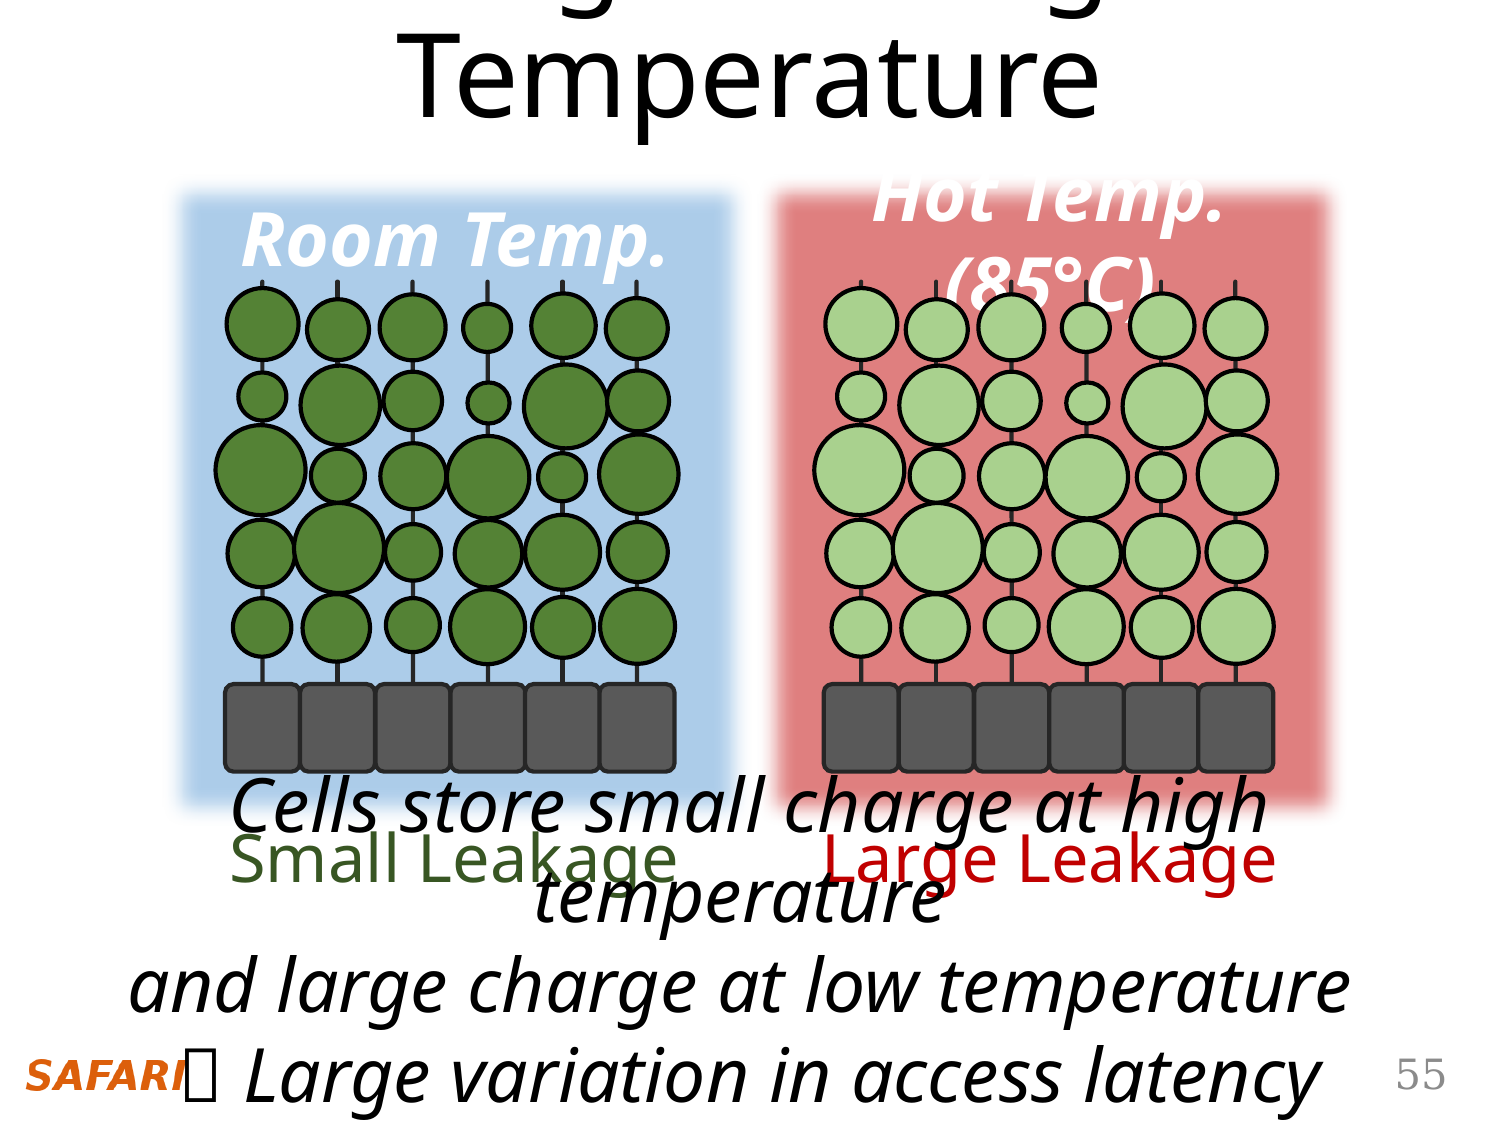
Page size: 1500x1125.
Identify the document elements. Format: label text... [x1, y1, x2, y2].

text_box Hot Temp. (85°C) [762, 184, 1338, 288]
text_box [197, 288, 717, 791]
text_box No Need to Fully Restore Charge [192, 288, 722, 797]
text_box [190, 288, 725, 799]
text_box Cells store small charge at high temperature and large charge at low temperature  Large variation in access latency [0, 800, 1500, 1075]
picture [24, 1075, 191, 1100]
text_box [215, 281, 679, 772]
text_box Room Temp. [174, 184, 738, 288]
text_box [785, 288, 1320, 799]
text_box [792, 288, 1312, 791]
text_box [814, 281, 1278, 772]
text_box Typical DIMM at Low Temperature [787, 288, 1317, 797]
